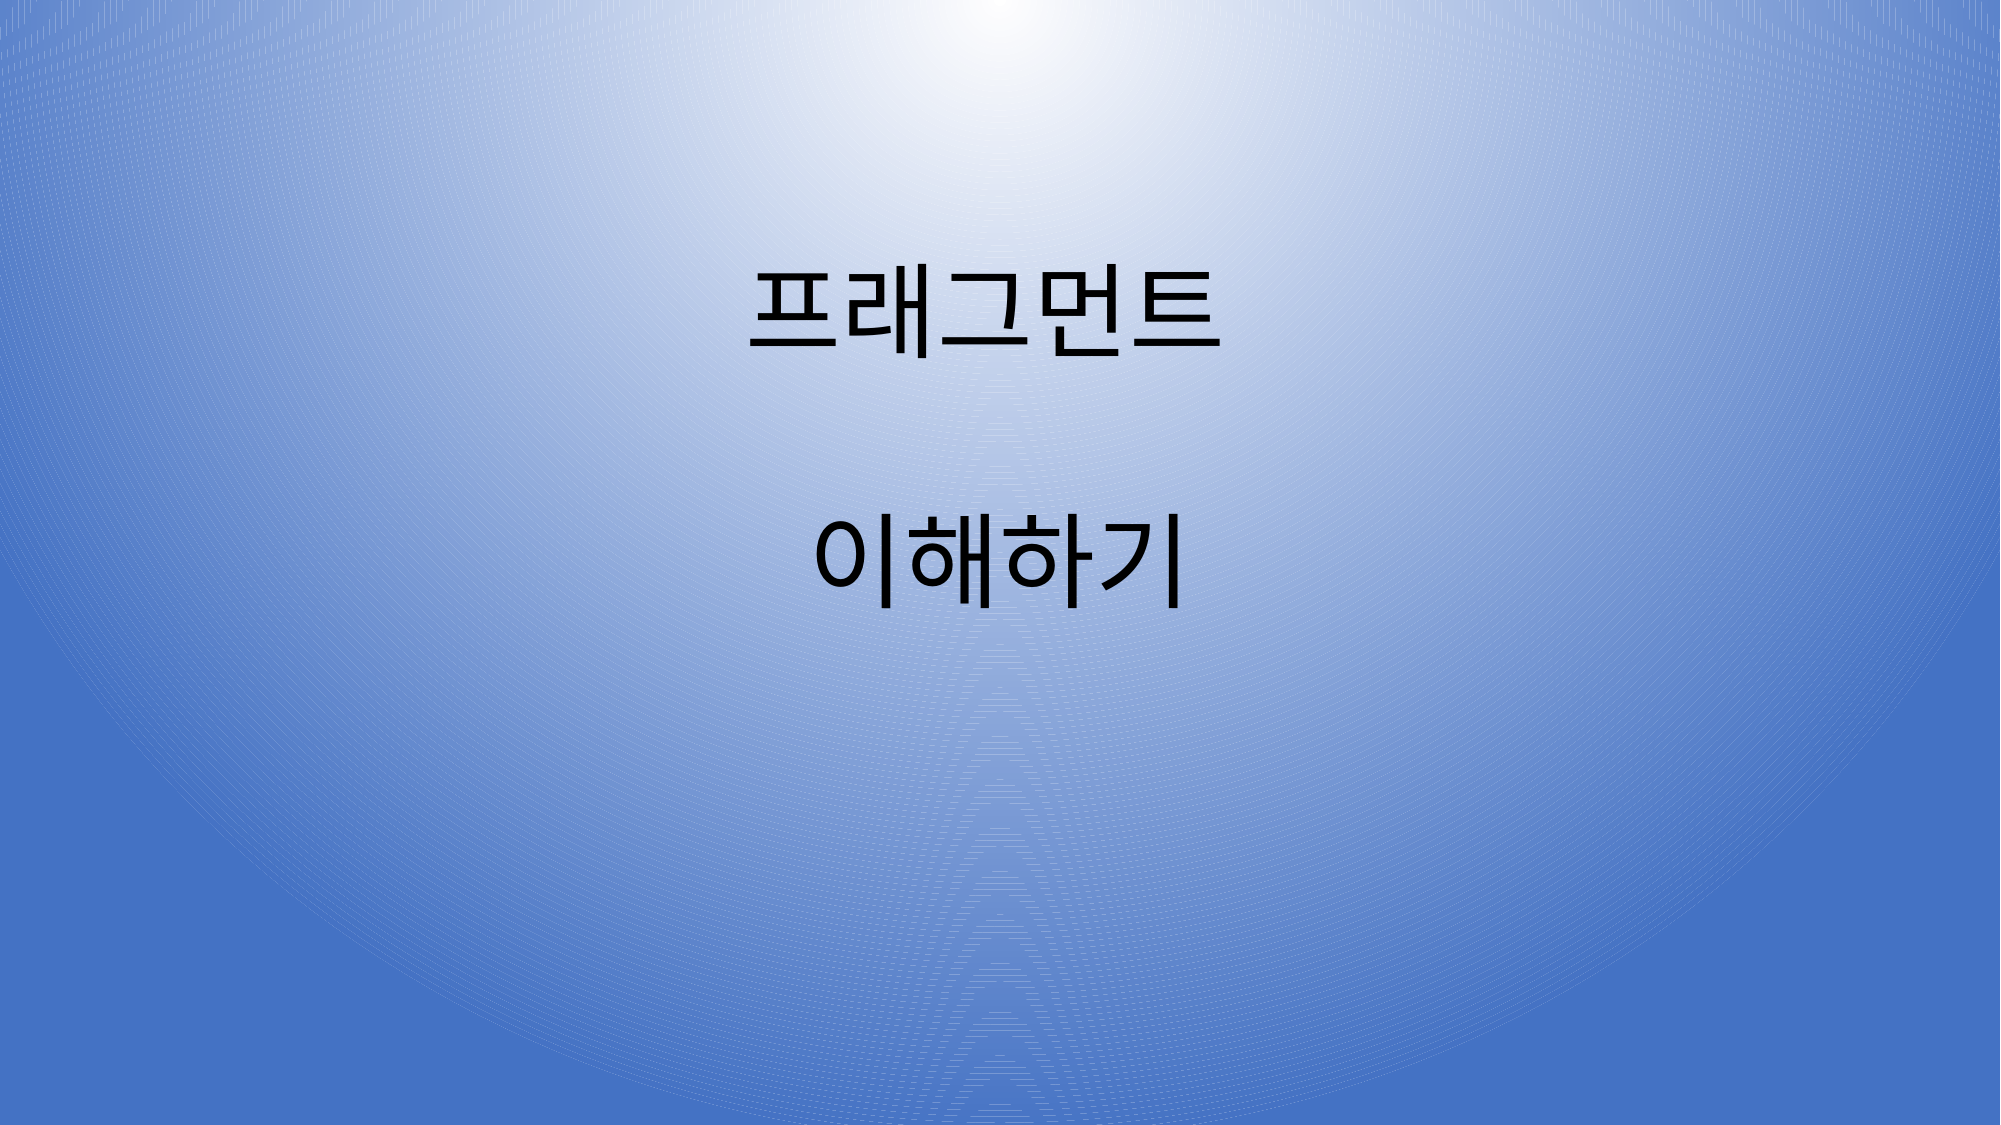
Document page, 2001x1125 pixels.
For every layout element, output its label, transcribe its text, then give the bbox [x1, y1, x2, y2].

text_box 프래그먼트 이해하기 [443, 239, 1557, 629]
